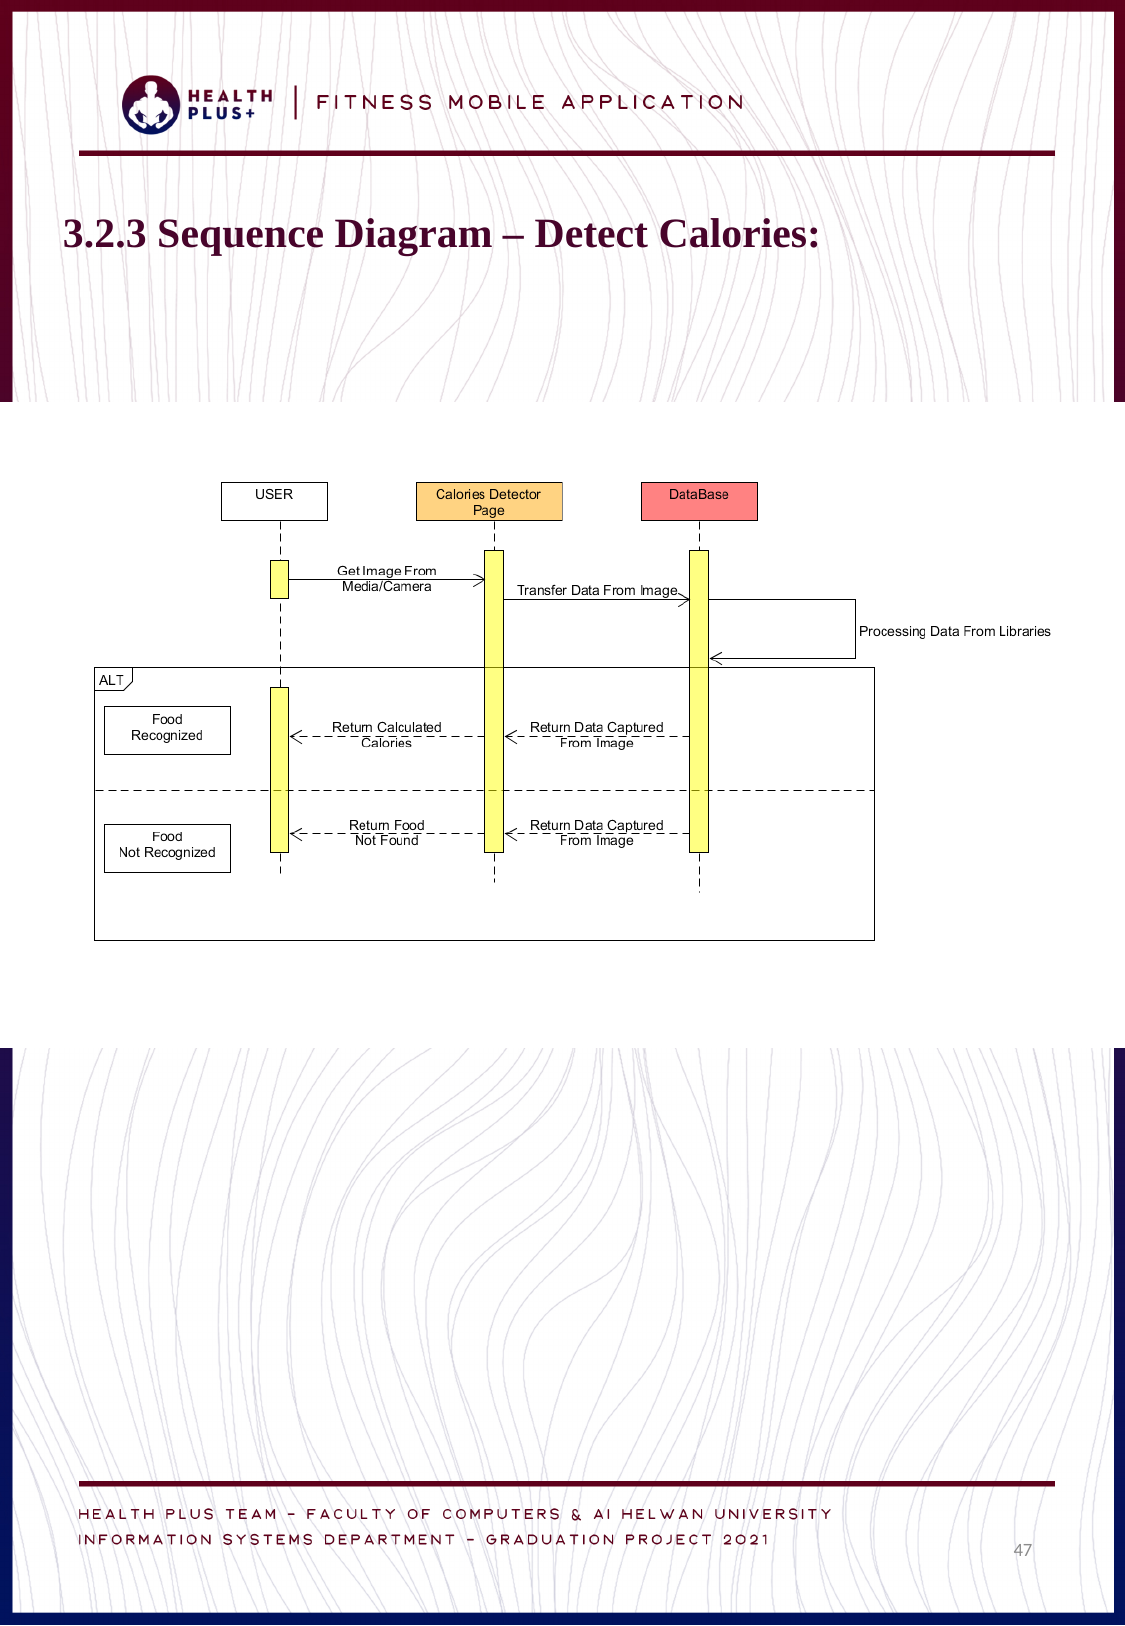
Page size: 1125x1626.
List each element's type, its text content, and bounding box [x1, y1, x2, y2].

slide_number 47 [794, 1506, 1048, 1593]
text_box 3.2.3 Sequence Diagram – Detect Calories: [48, 198, 837, 264]
picture [0, 0, 1125, 1625]
